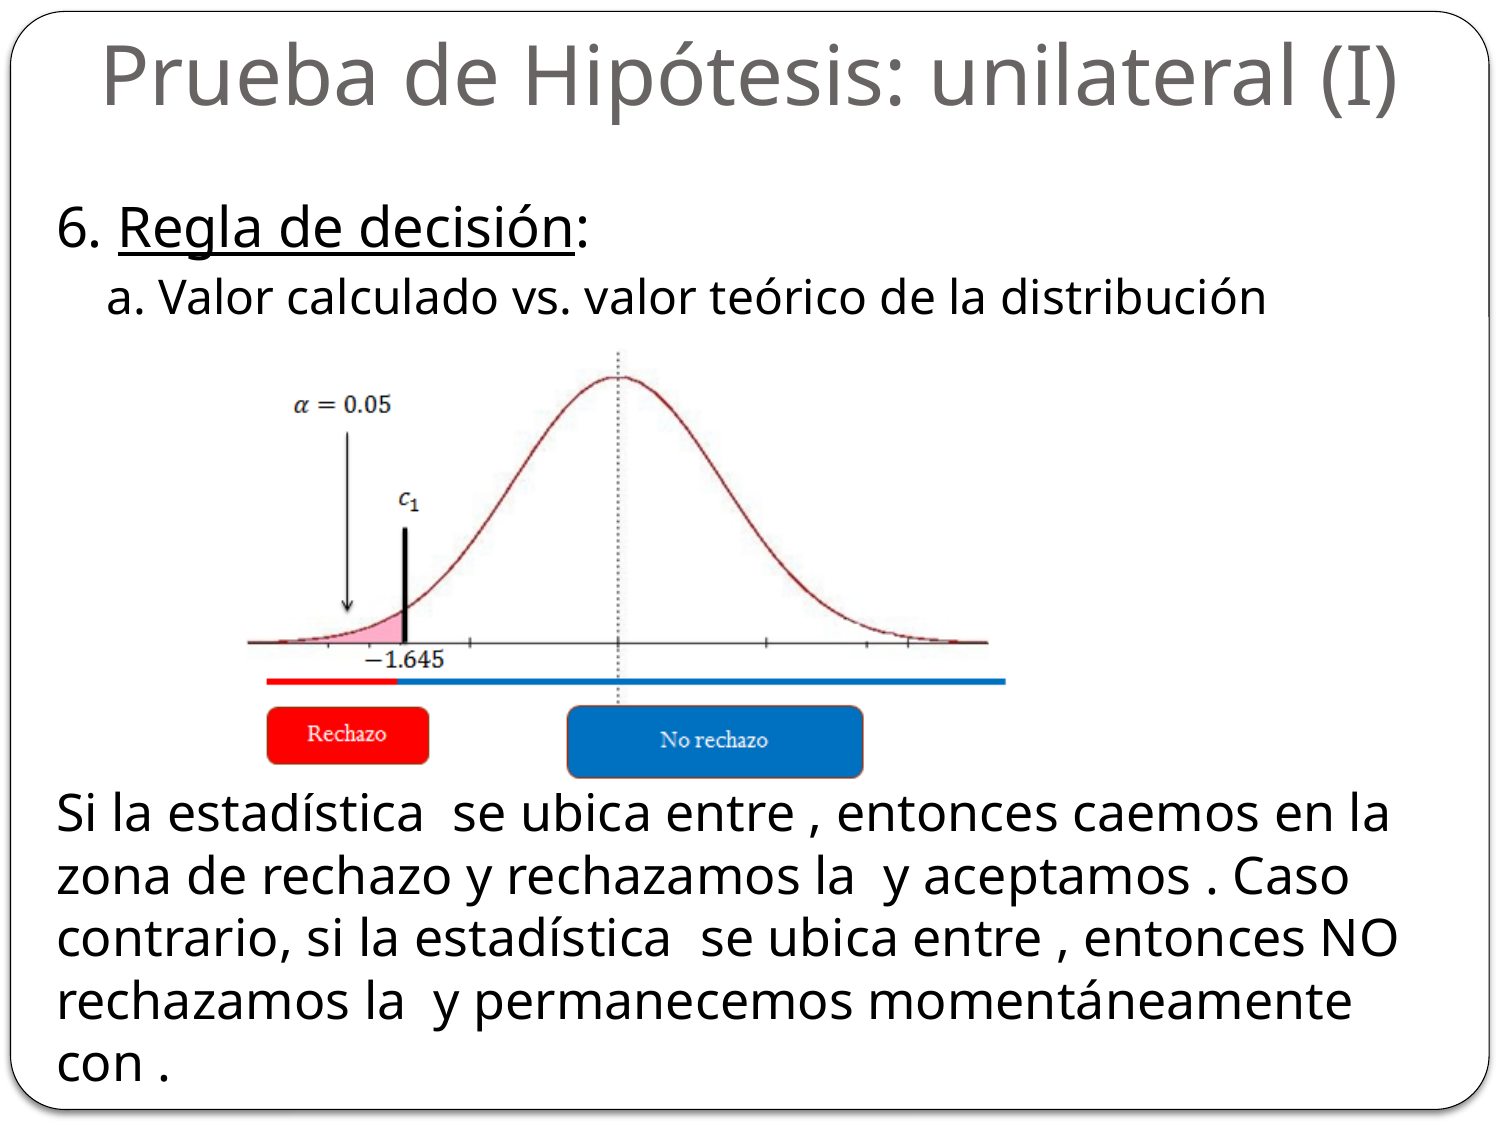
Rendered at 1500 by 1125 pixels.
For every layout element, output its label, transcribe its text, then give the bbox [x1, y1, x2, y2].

picture [241, 337, 1018, 793]
text_box Prueba de Hipótesis: unilateral (I) [0, 7, 1500, 138]
